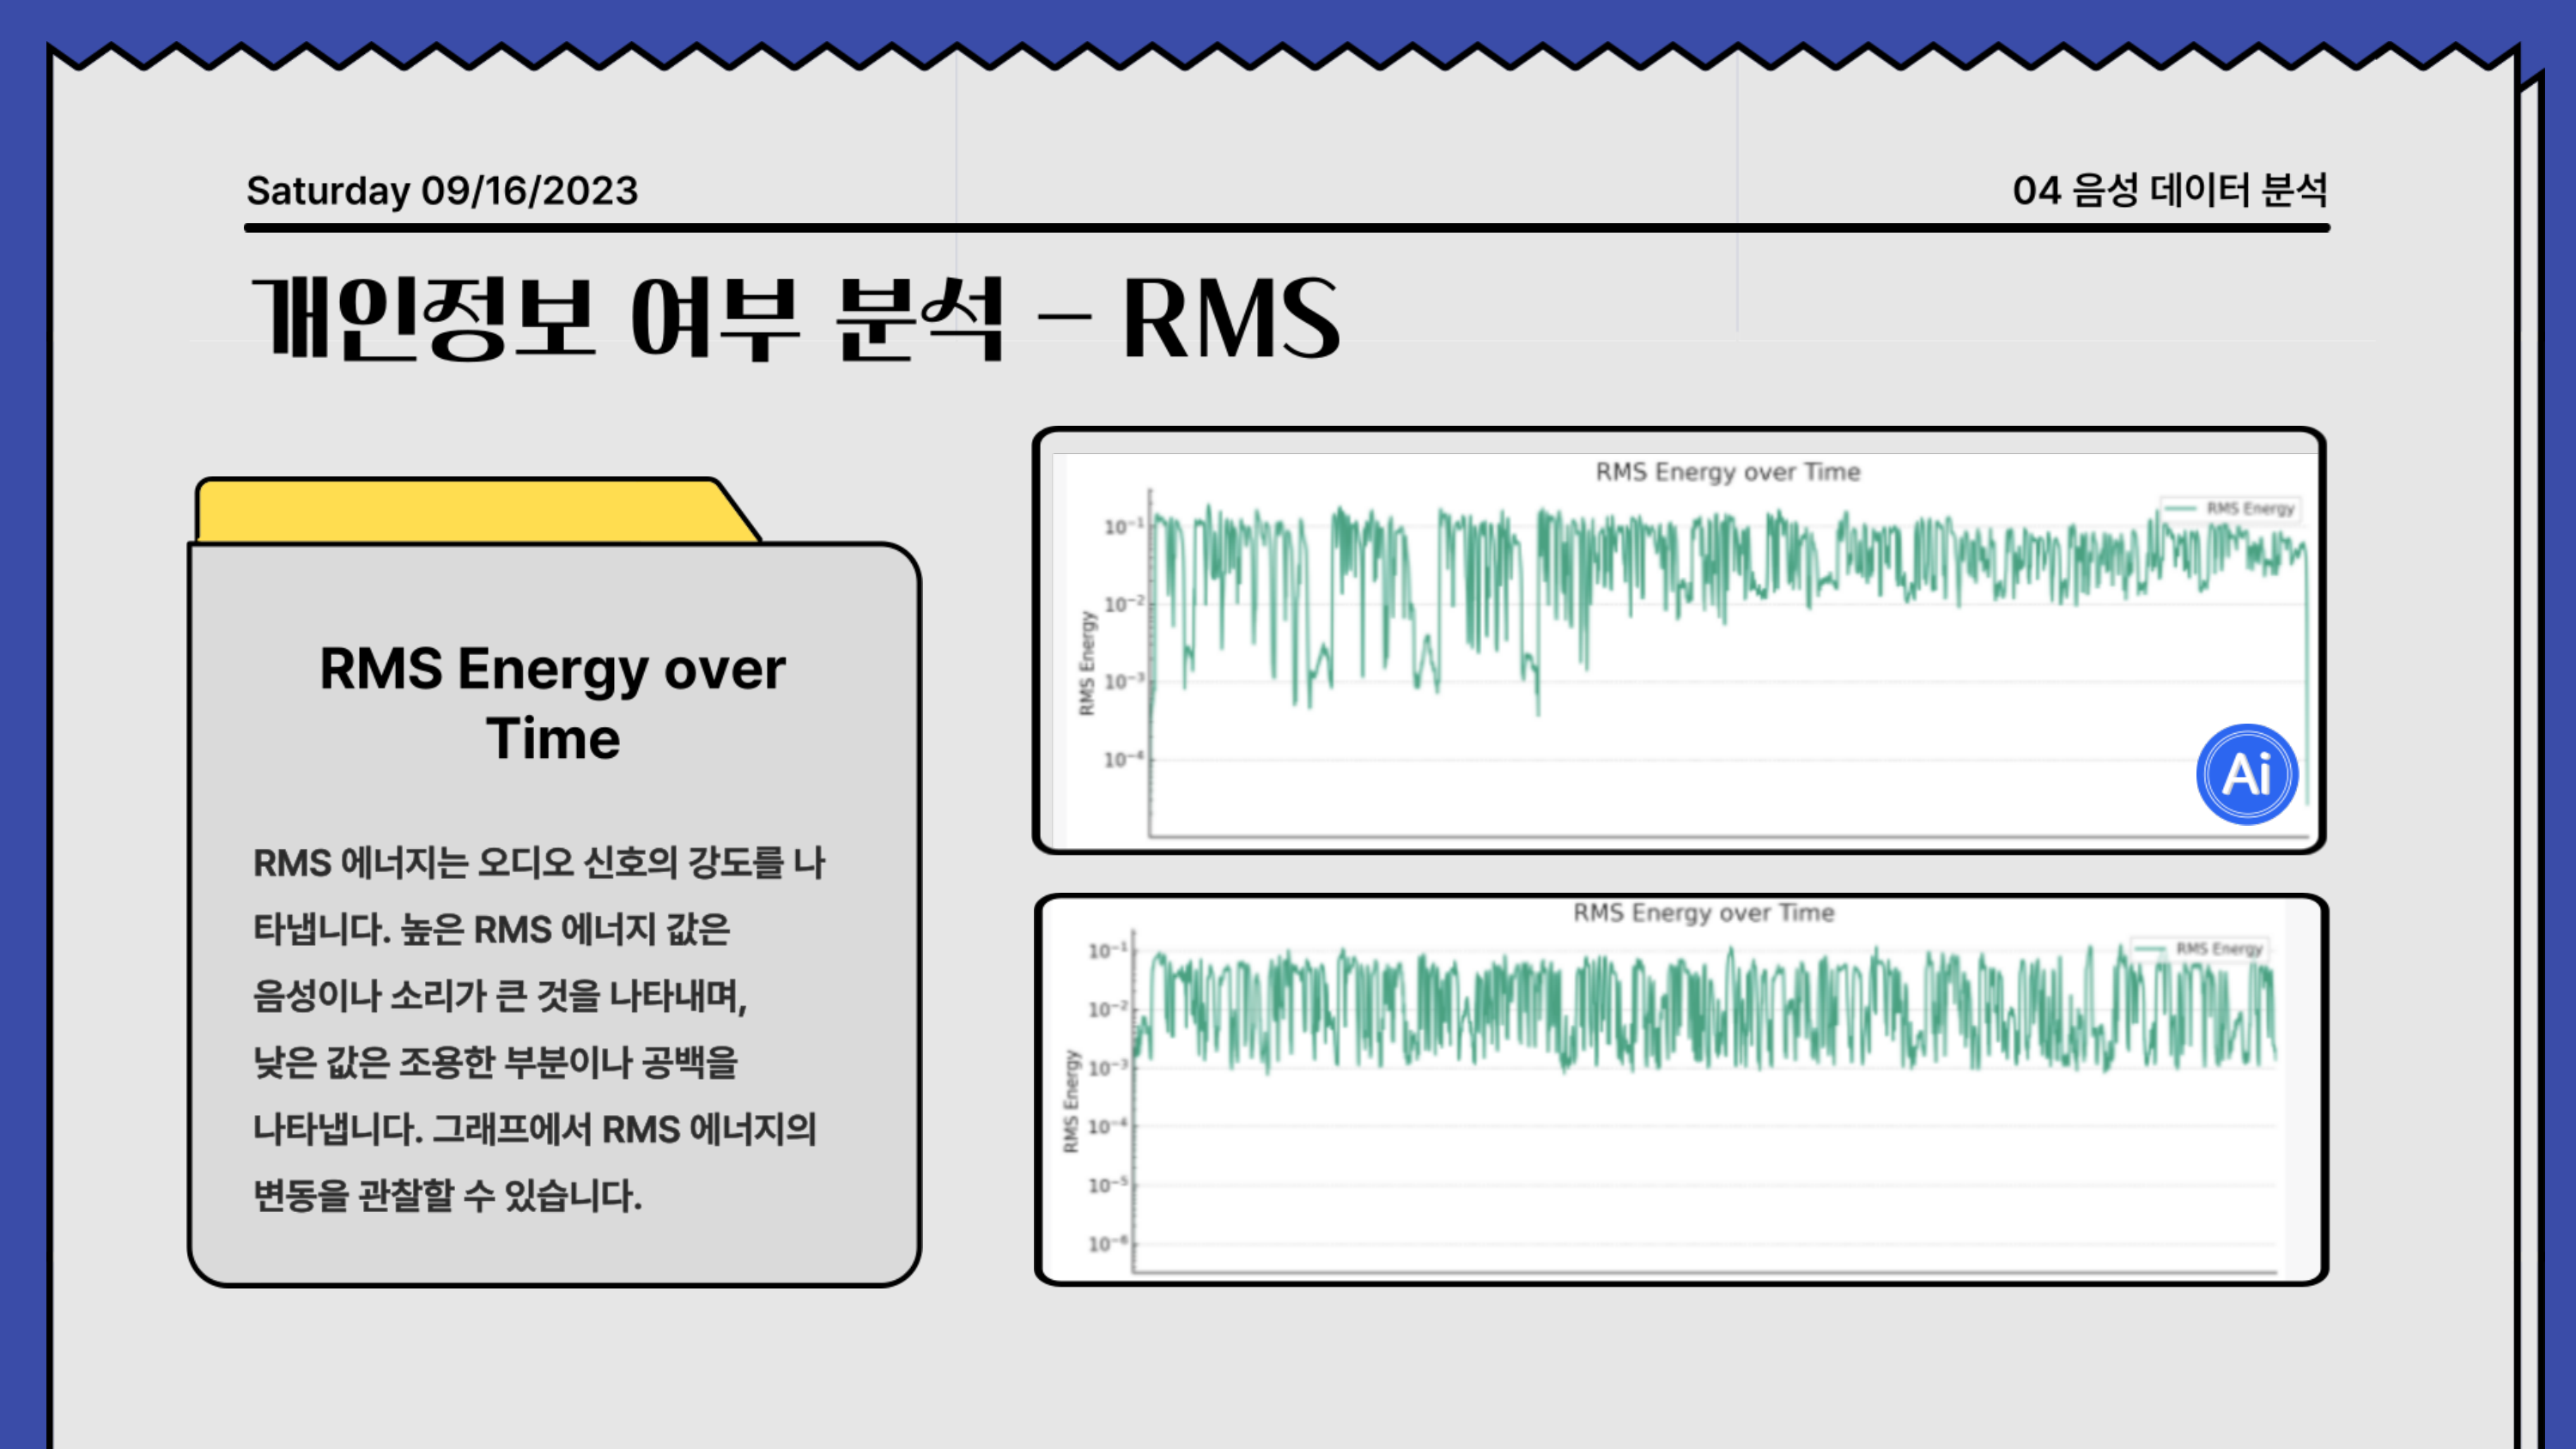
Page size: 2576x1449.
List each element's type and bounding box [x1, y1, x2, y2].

text_box [244, 223, 2332, 233]
text_box [1034, 893, 2331, 1288]
text_box [46, 41, 2546, 1449]
picture [211, 147, 2576, 488]
text_box [2196, 724, 2300, 827]
text_box [186, 476, 923, 1288]
text_box [1031, 426, 2329, 857]
